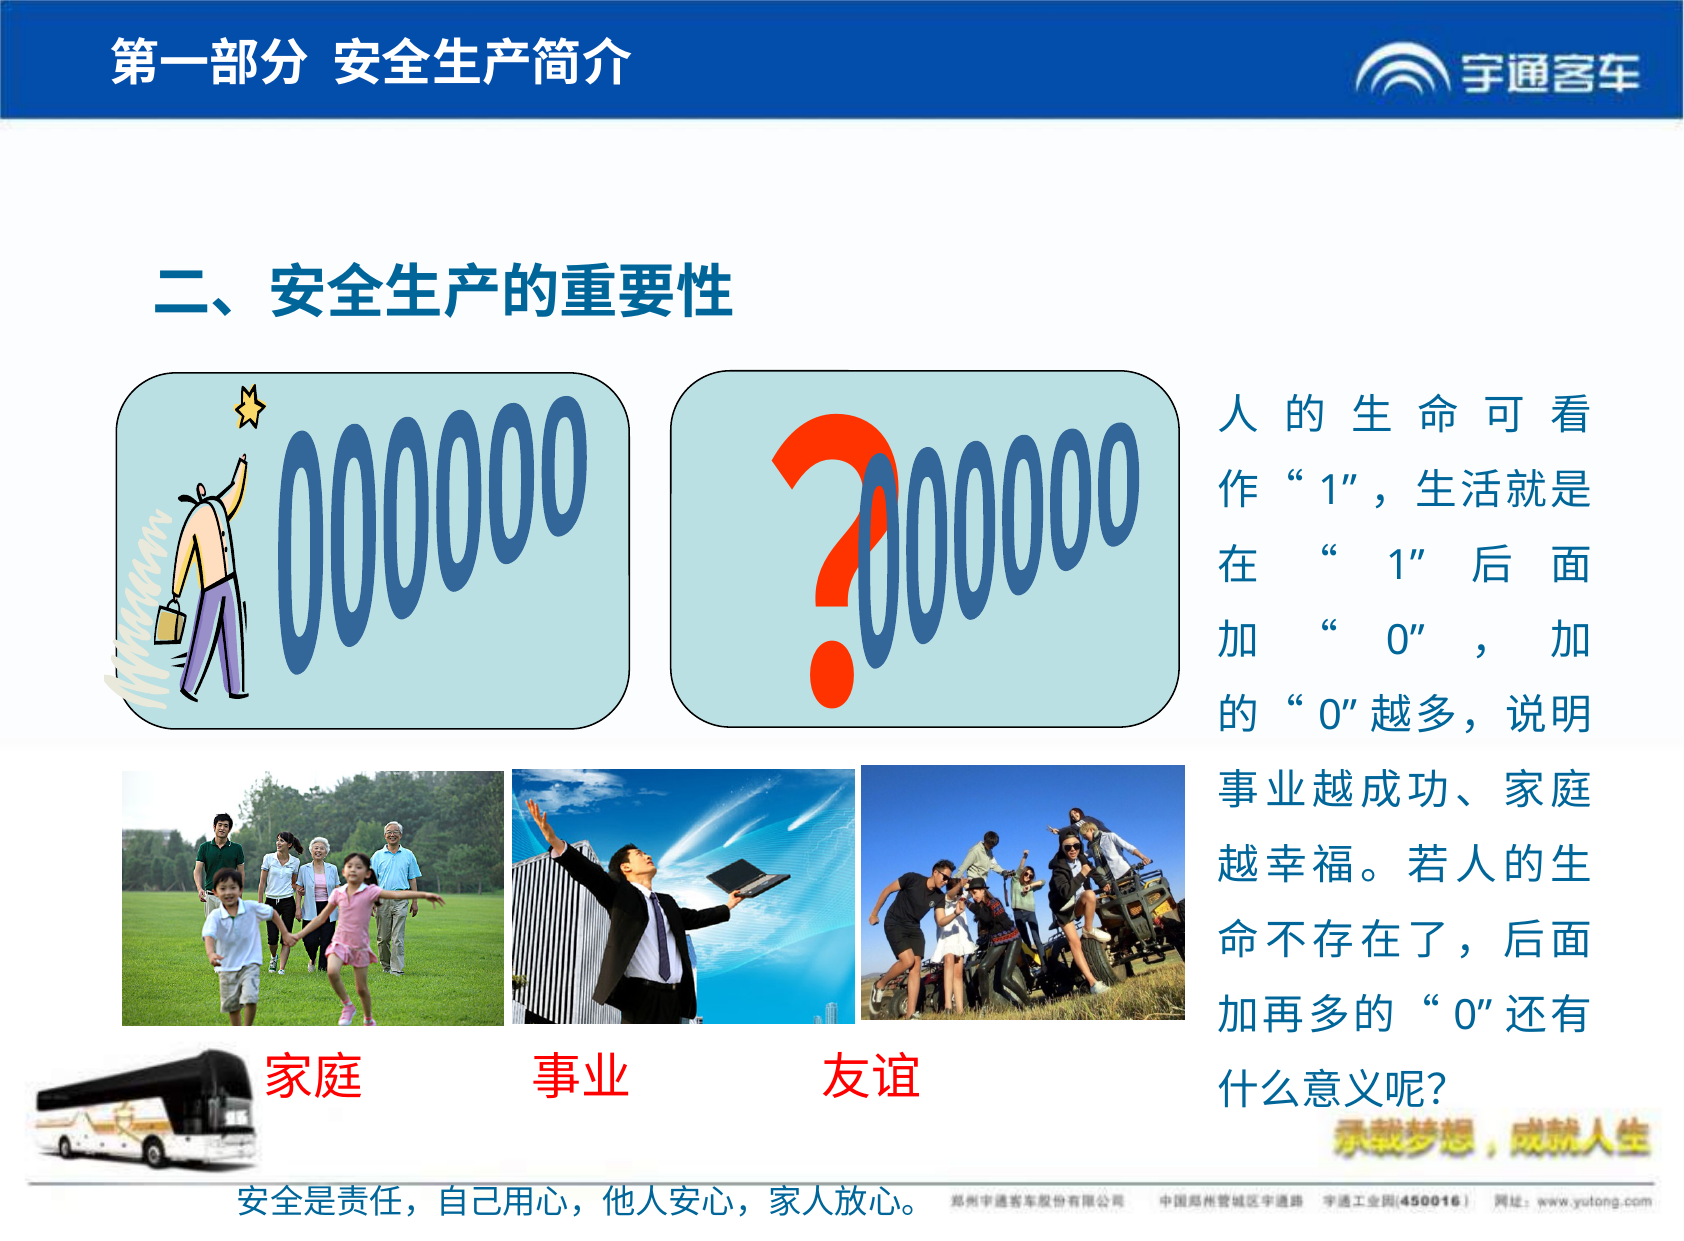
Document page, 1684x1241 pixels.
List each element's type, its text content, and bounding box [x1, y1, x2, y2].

text_box 人的生命可看作“1”，生活就是在“1”后面加“0”，加的“0”越多，说明事业越成功、家庭越幸福。若人的生命不存在了，后面加再多的“0”还有什么意义呢？ [1202, 354, 1609, 1121]
text_box 二、安全生产的重要性 [137, 246, 750, 332]
text_box 家庭 事业 友谊 [122, 1025, 1188, 1113]
text_box 第一部分 安全生产简介 [94, 22, 1288, 111]
text_box 结语 [122, 1006, 1188, 1034]
text_box [670, 389, 687, 709]
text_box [103, 372, 630, 730]
picture [0, 0, 1684, 1241]
text_box [965, 370, 1180, 728]
